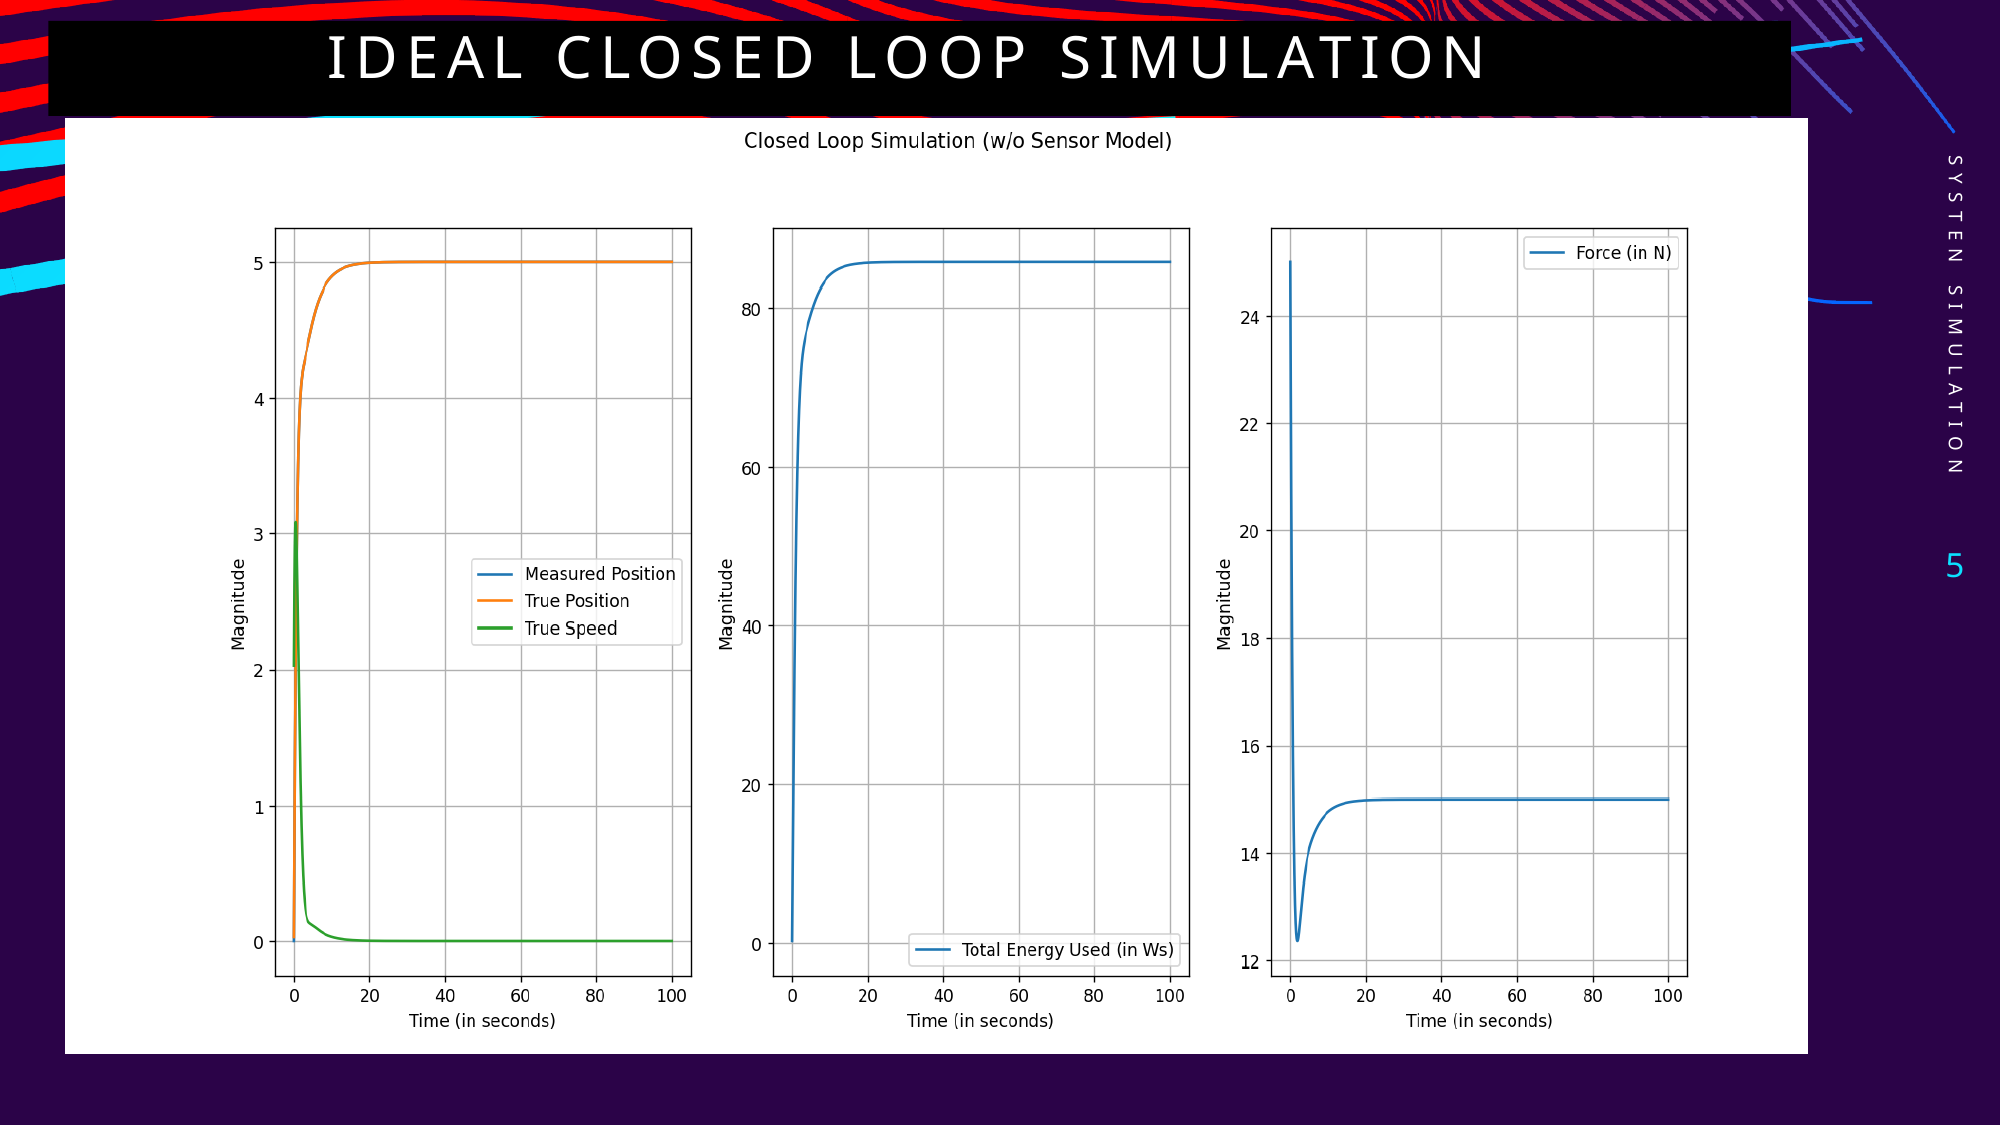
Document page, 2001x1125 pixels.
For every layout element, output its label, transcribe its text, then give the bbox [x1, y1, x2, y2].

slide_number 5 [1889, 519, 1980, 615]
footer SYSTEN SIMULATION [1926, 33, 1987, 489]
title IDEAL CLOSED LOOP SIMULATION [48, 20, 1791, 116]
picture [0, 0, 2000, 1125]
